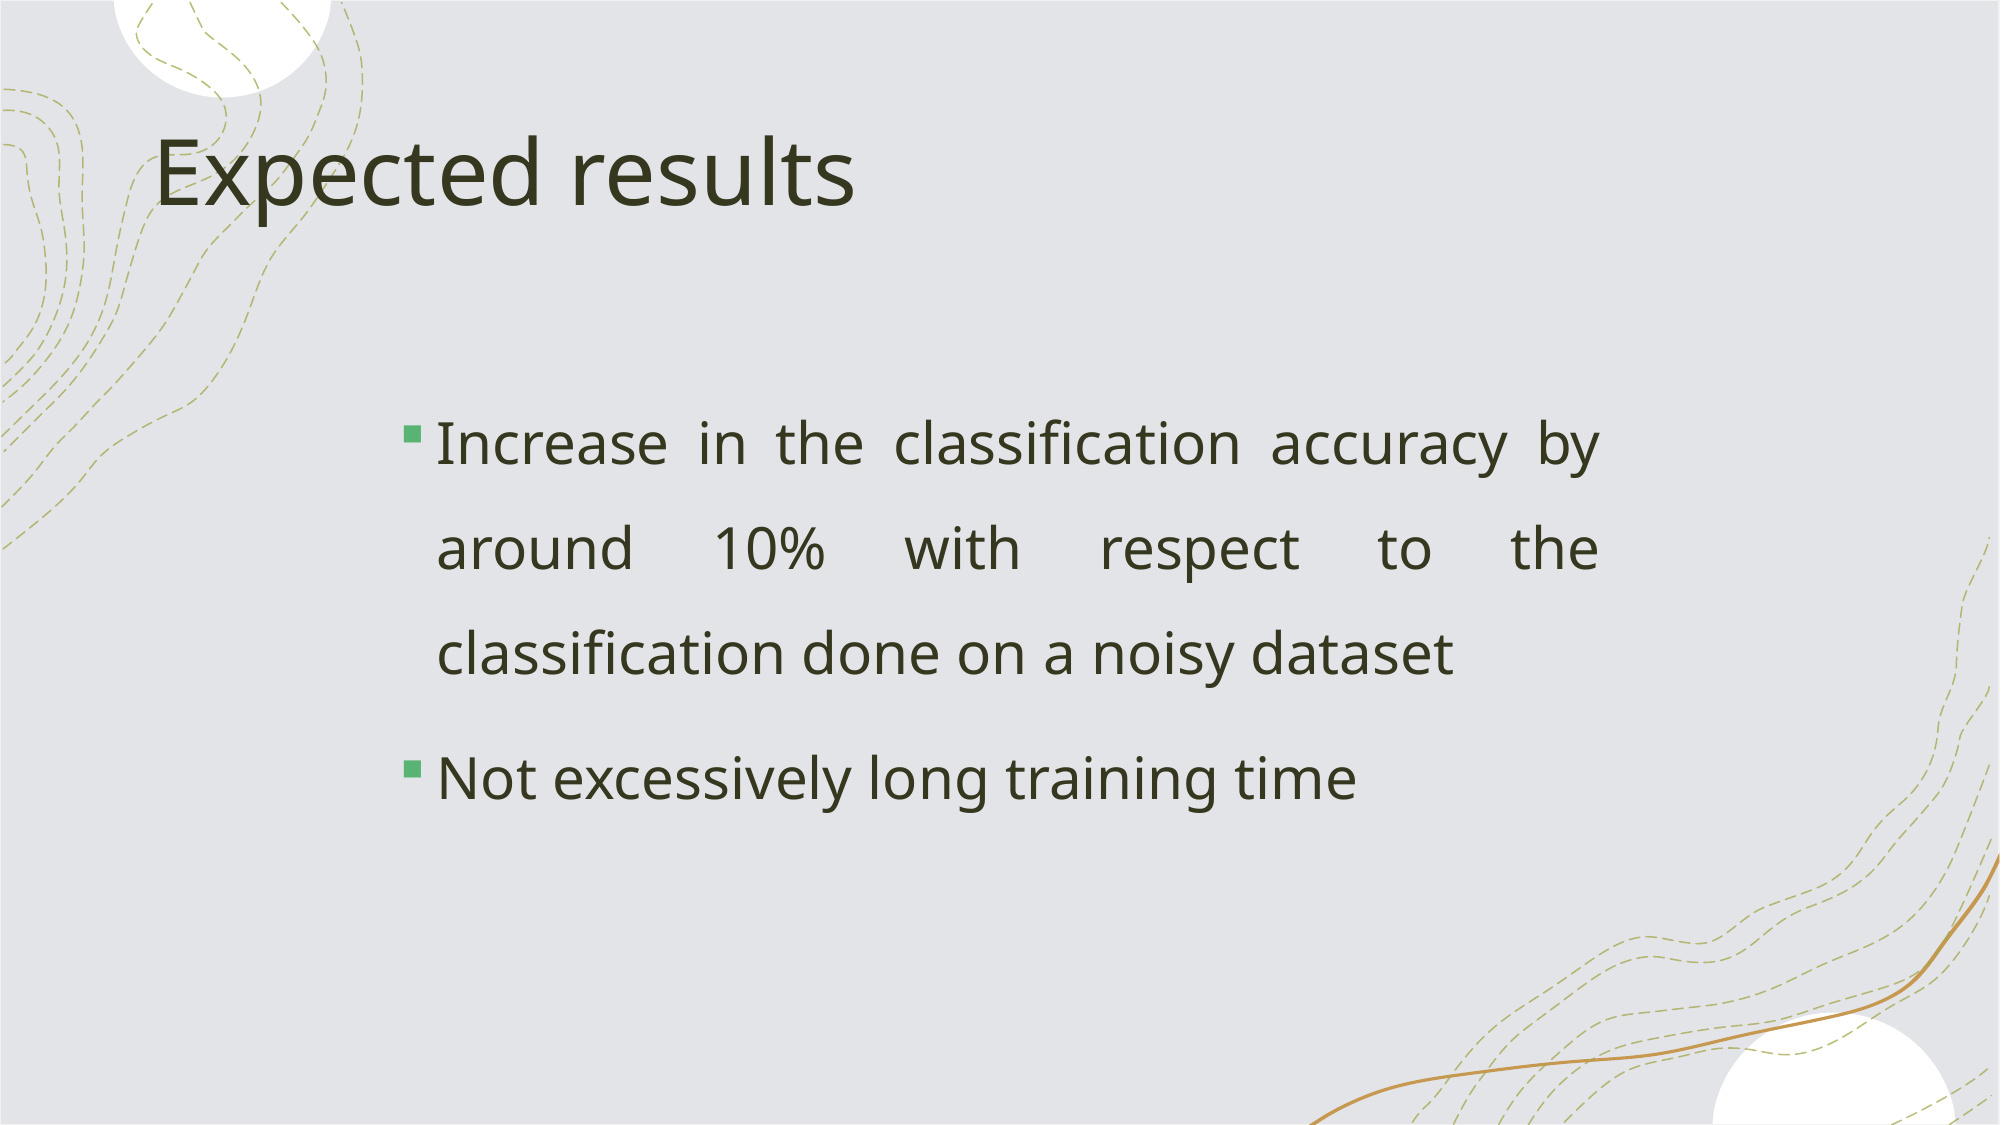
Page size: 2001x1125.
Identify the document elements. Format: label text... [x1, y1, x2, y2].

title Expected results [137, 59, 1863, 278]
list Increase in the classification accuracy by around 10% with respect to the classification done on a noisy dataset Not excessively long training time [384, 364, 1616, 831]
